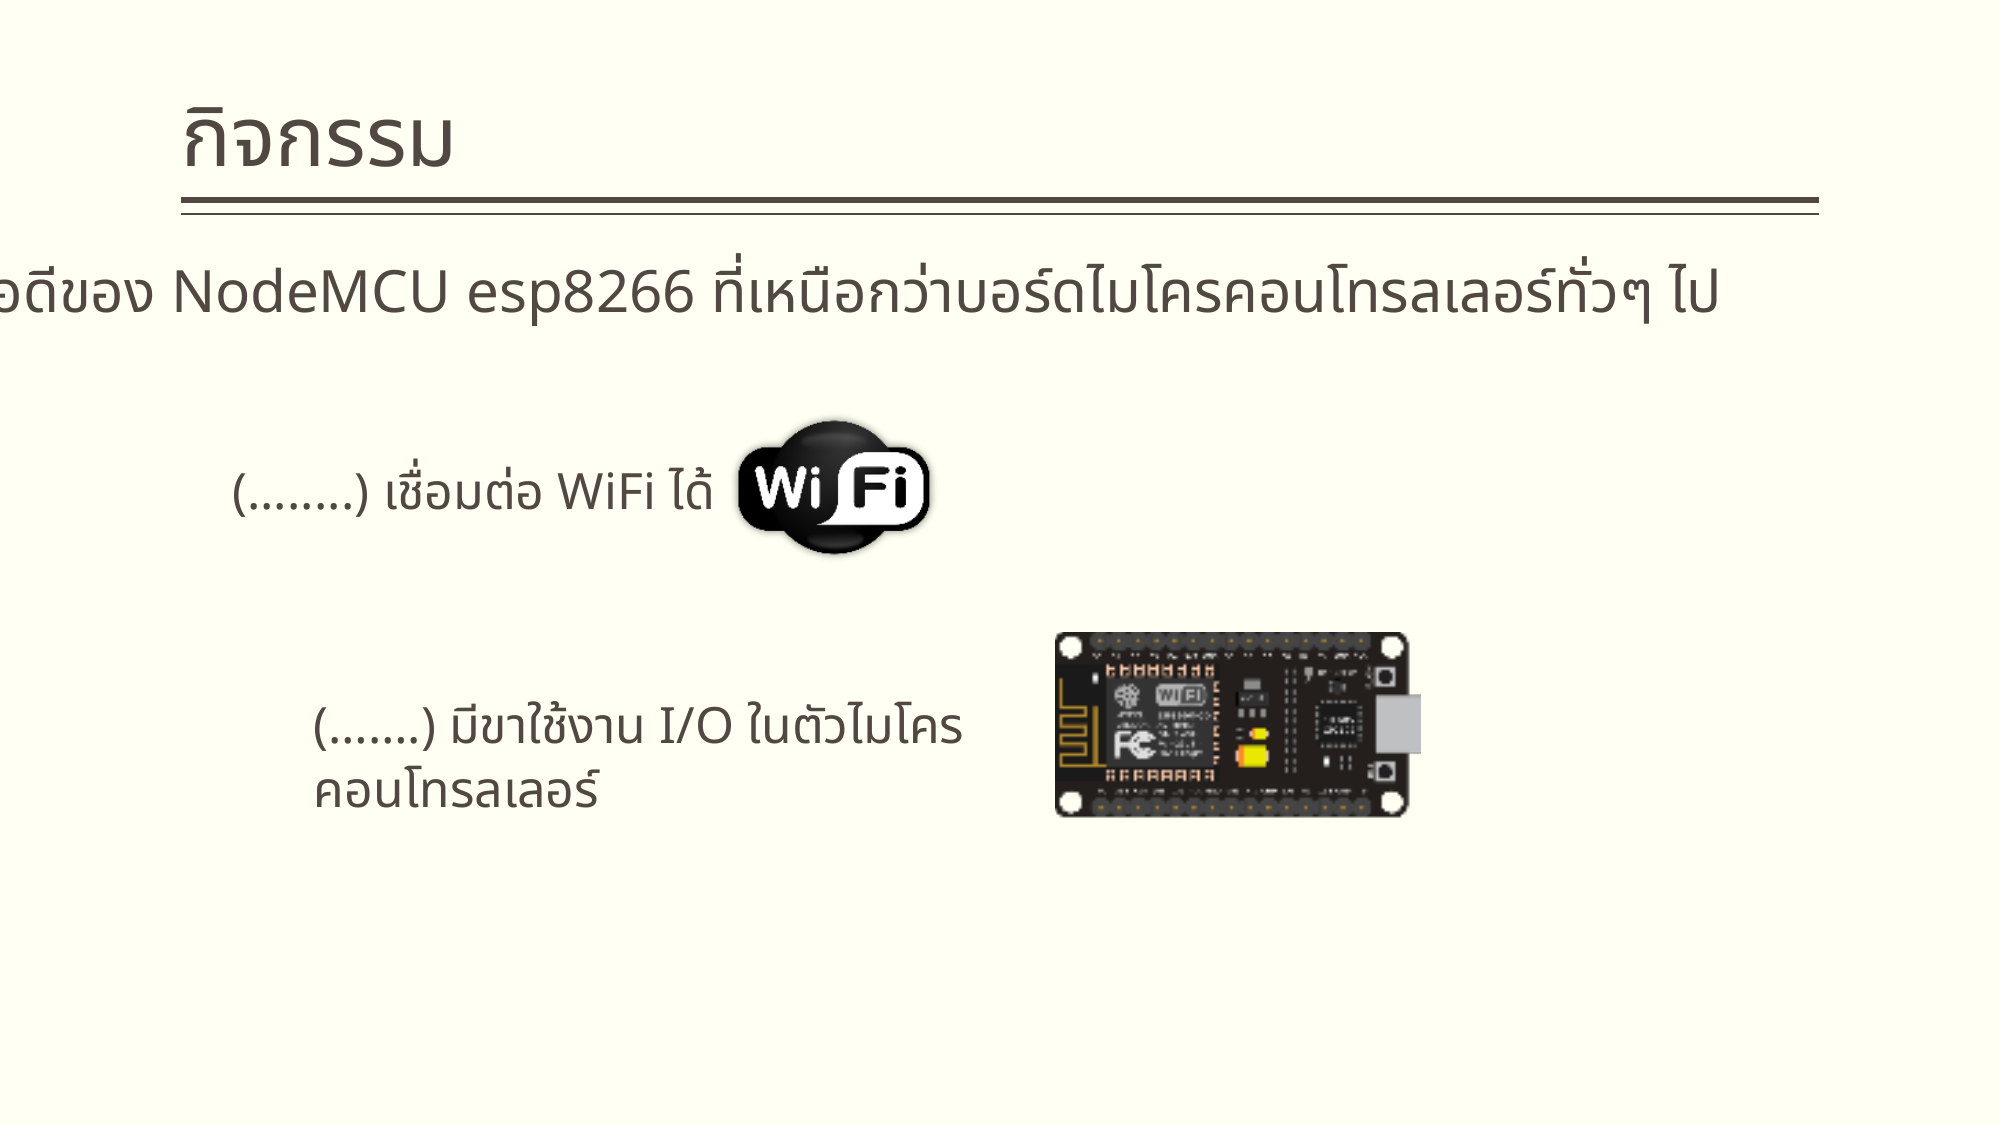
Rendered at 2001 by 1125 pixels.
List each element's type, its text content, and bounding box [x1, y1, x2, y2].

text_box 1. ข้อดีของ NodeMCU esp8266 ที่เหนือกว่าบอร์ดไมโครคอนโทรลเลอร์ทั่วๆ ไป [0, 246, 1737, 332]
text_box (........) เชื่อมต่อ WiFi ได้ [217, 447, 722, 527]
text_box (…….) มีขาใช้งาน I/O ในตัวไมโครคอนโทรลเลอร์ [299, 681, 1020, 825]
picture [728, 411, 940, 564]
title กิจกรรม [181, 12, 1819, 193]
picture [1055, 632, 1421, 829]
